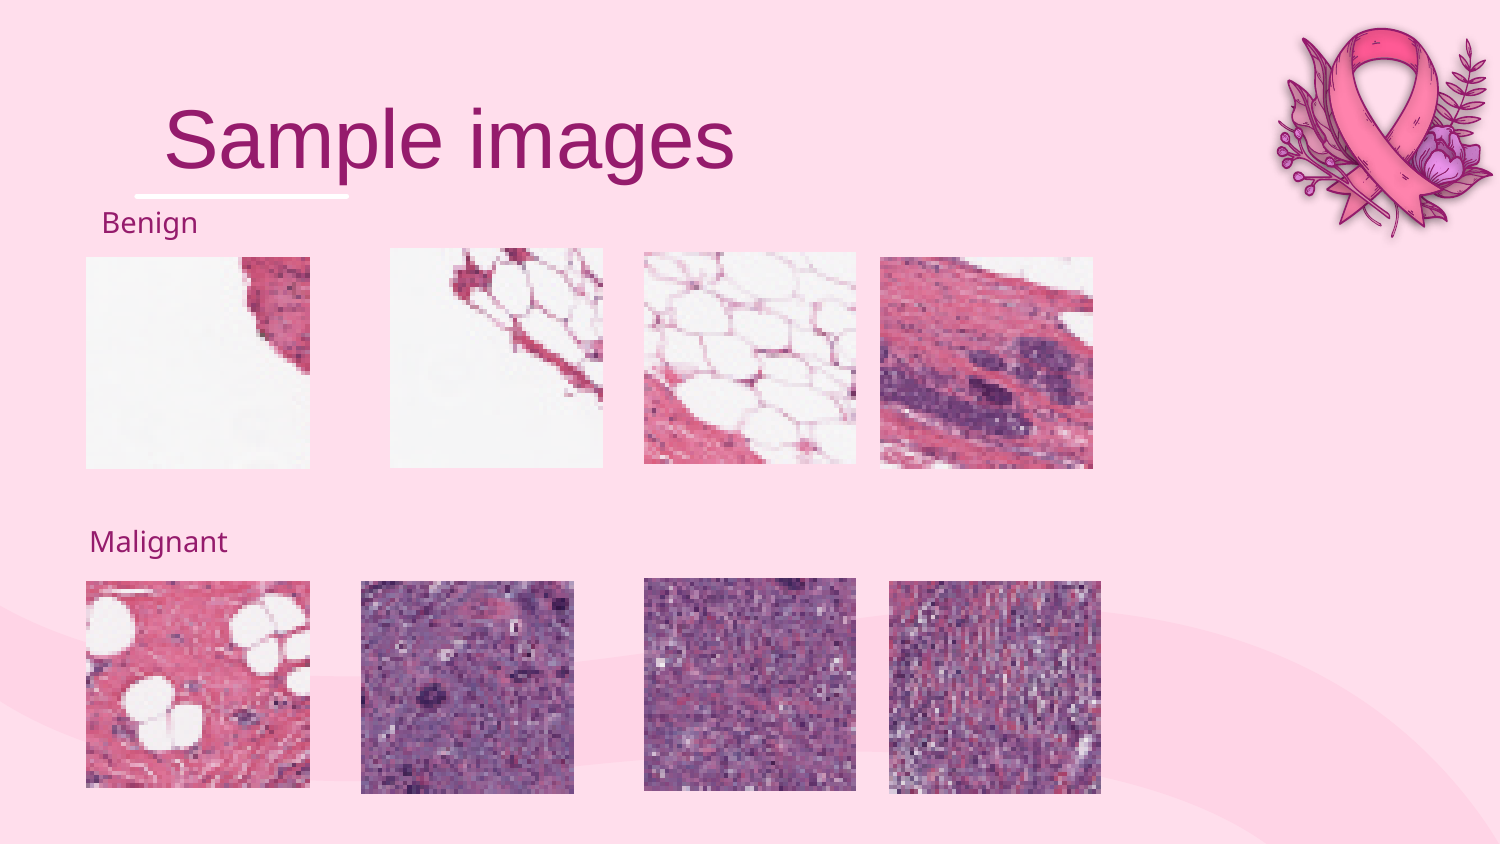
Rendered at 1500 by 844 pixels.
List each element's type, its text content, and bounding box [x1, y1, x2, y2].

picture [86, 581, 311, 788]
picture [643, 578, 856, 791]
text_box Malignant [74, 513, 828, 566]
text_box Benign [86, 194, 1264, 247]
picture [889, 581, 1102, 794]
picture [361, 581, 574, 794]
picture [643, 251, 856, 464]
title Sample images [125, 88, 1270, 183]
picture [86, 257, 311, 470]
picture [390, 248, 603, 468]
picture [880, 257, 1093, 470]
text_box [1275, 27, 1494, 239]
